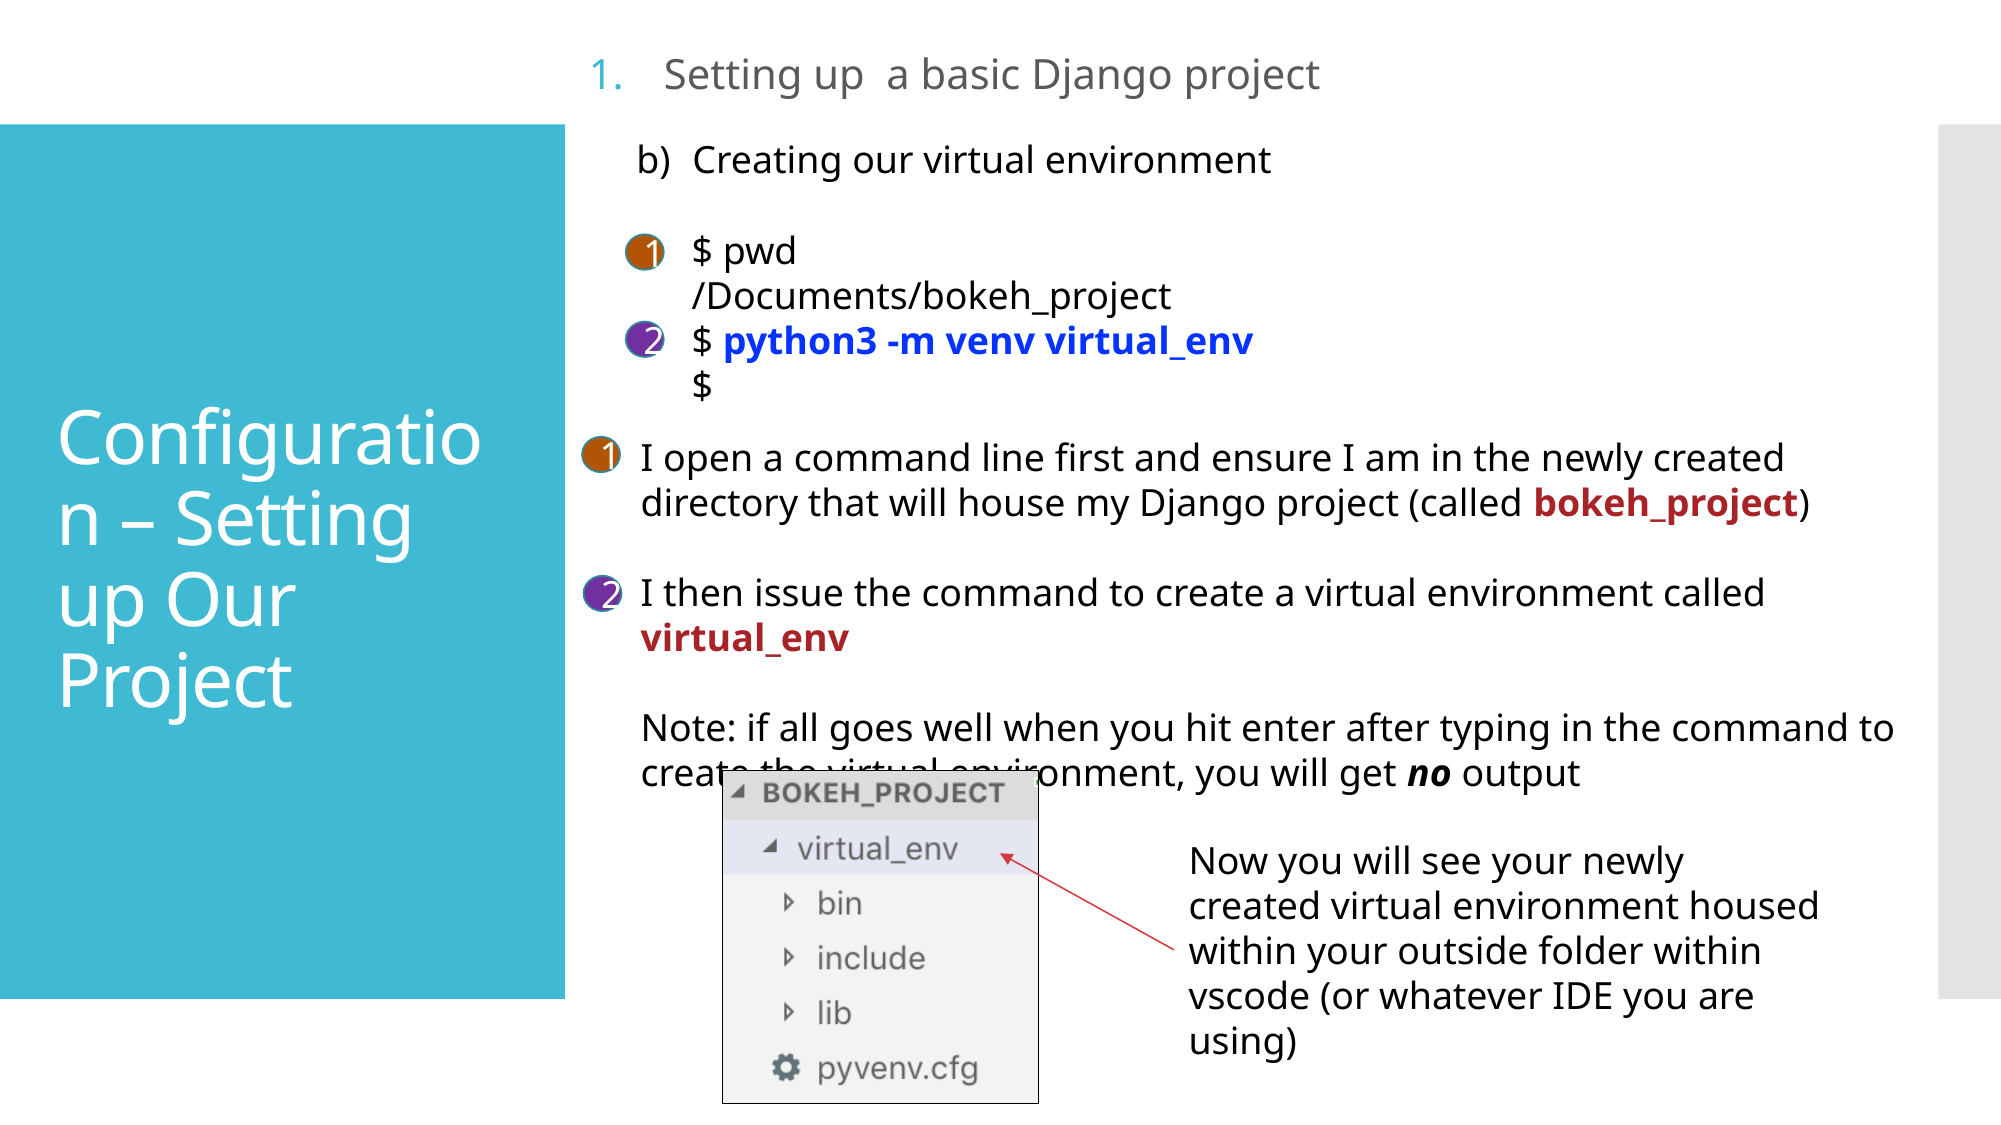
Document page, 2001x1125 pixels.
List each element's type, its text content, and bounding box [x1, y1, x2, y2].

picture [722, 769, 1039, 1104]
title Configuration – Setting up Our Project [41, 184, 525, 940]
text_box 1 [624, 233, 665, 271]
text_box Creating our virtual environment [621, 128, 1791, 189]
text_box 2 [624, 320, 665, 358]
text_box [999, 853, 1175, 929]
text_box Now you will see your newly created virtual environment housed within your outside folder within vscode (or whatever IDE you are using) [1173, 829, 1837, 1070]
list Setting up a basic Django project [573, 12, 1774, 140]
text_box 1 [581, 435, 621, 474]
text_box I open a command line first and ensure I am in the newly created directory that will house my Django project (called bokeh_project) I then issue the command to create a virtual environment called virtual_env Note: if all goes well when you hit enter after typing in the command to create the virtual environment, you will get no output [625, 426, 1912, 802]
text_box 2 [582, 574, 623, 613]
text_box $ pwd /Documents/bokeh_project $ python3 -m venv virtual_env $ [676, 219, 1333, 415]
